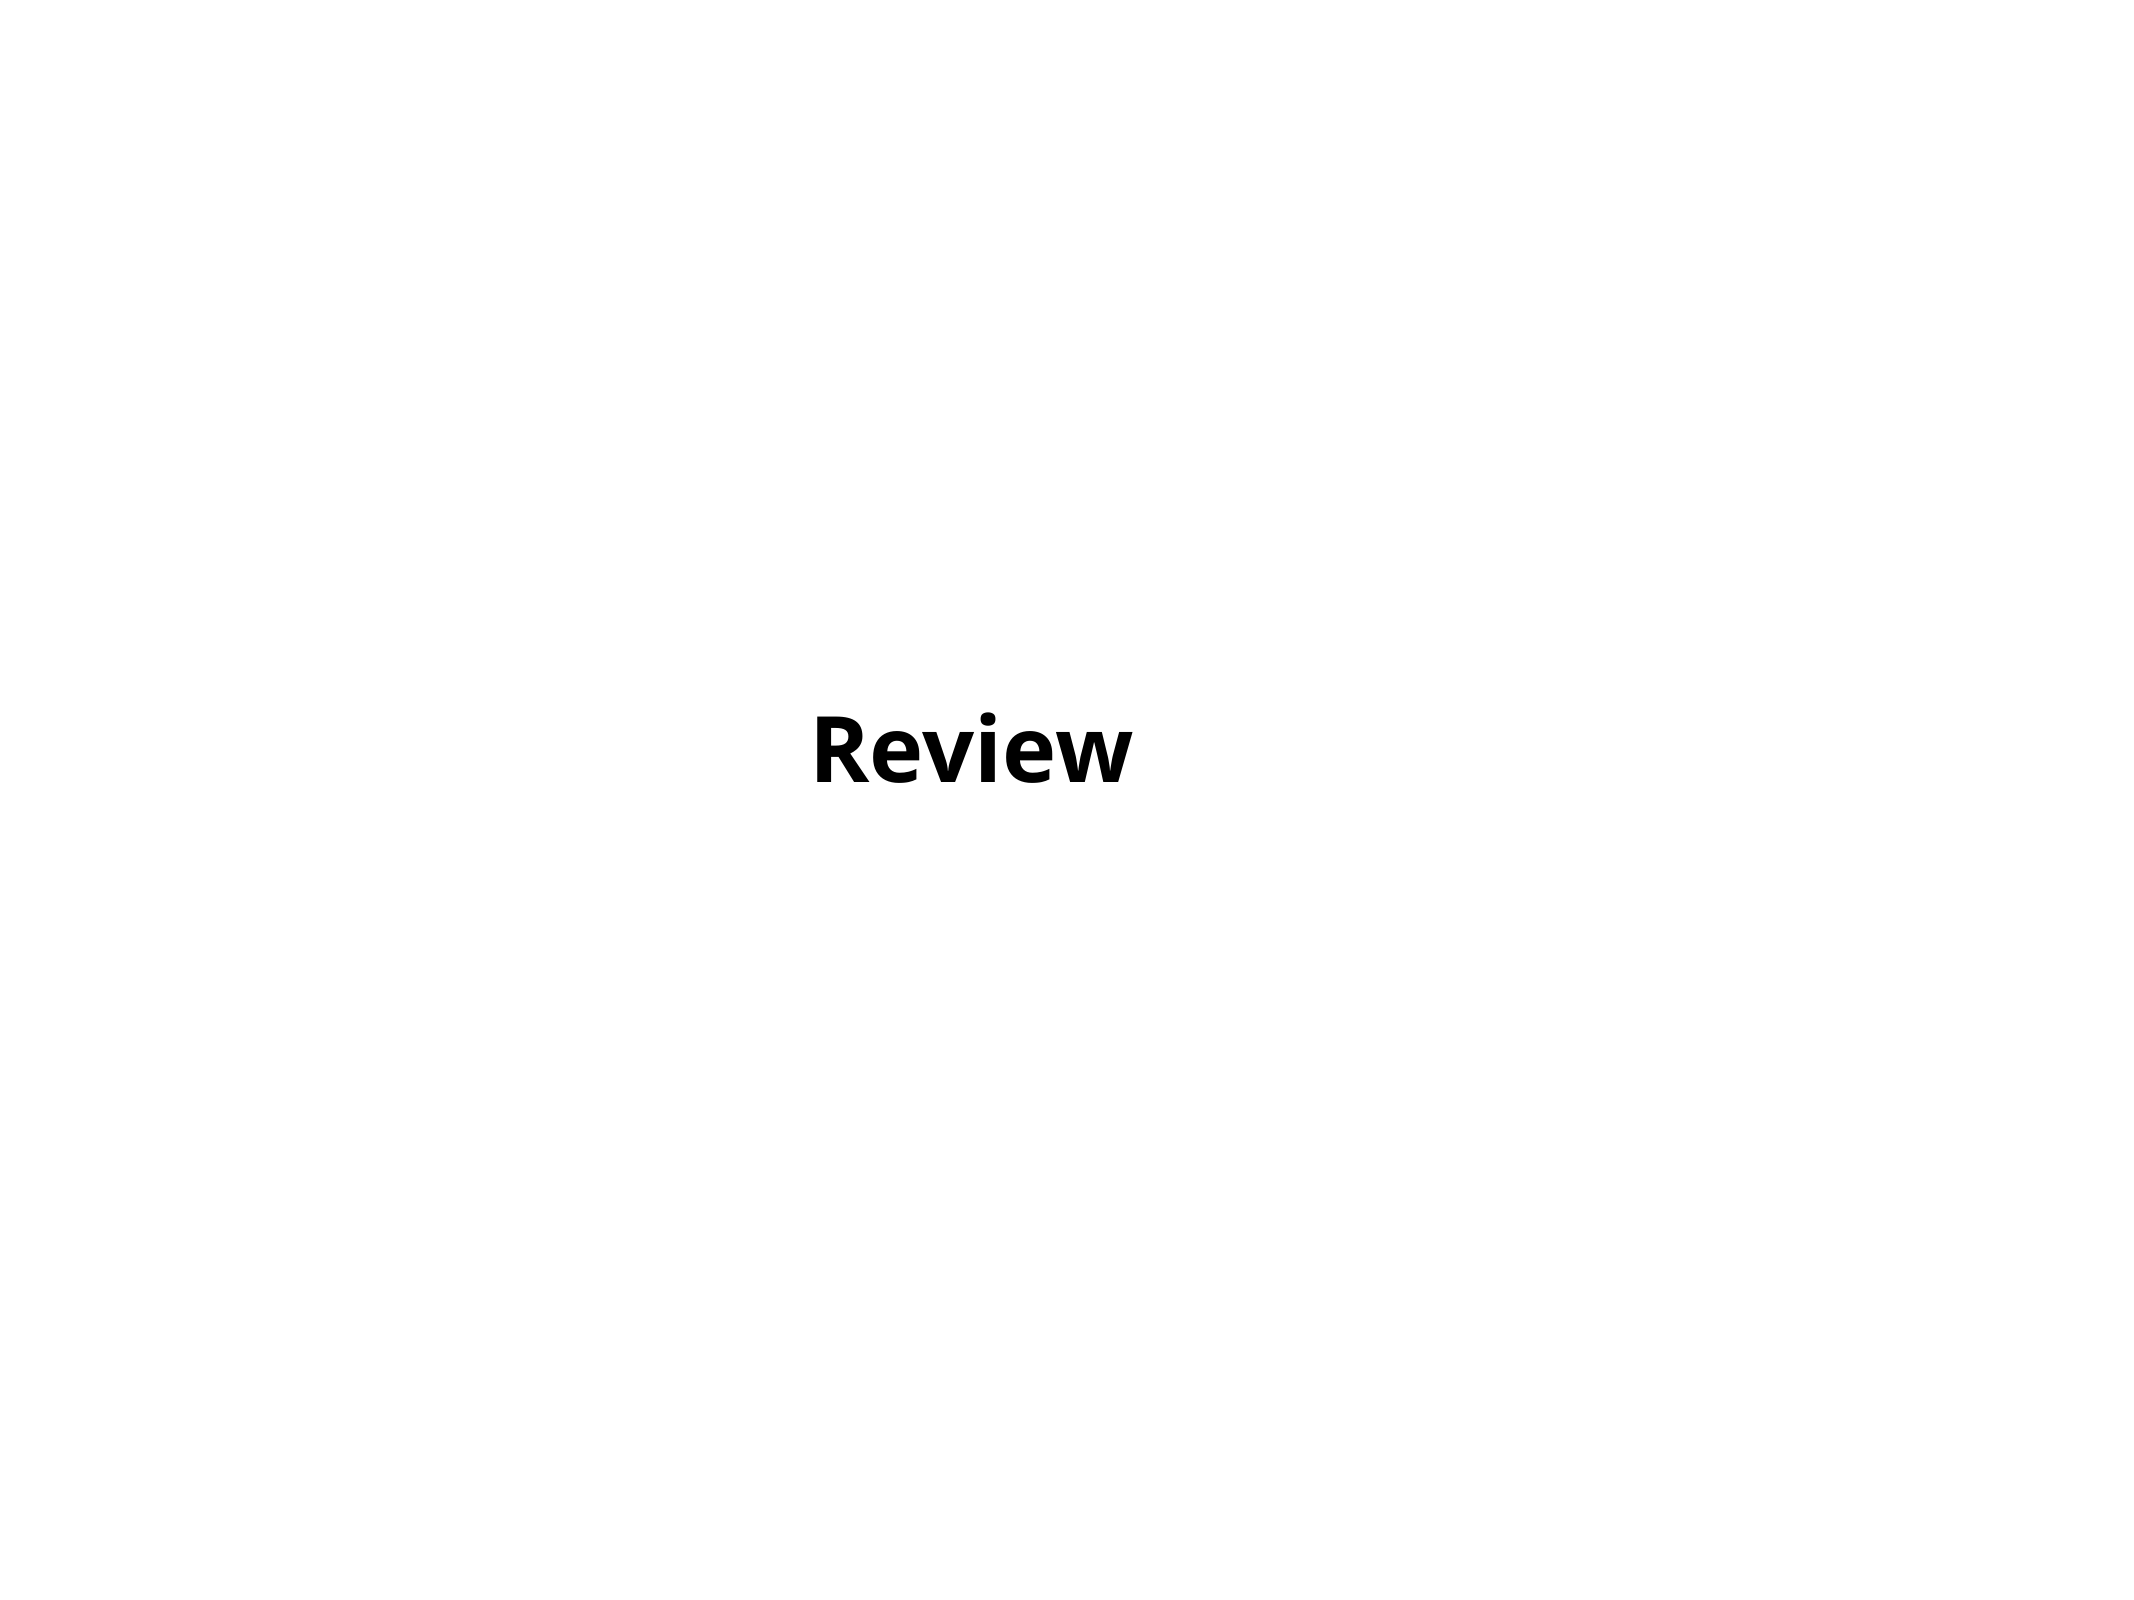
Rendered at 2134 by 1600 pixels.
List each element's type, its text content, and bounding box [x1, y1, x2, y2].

text_box Review [801, 682, 1166, 810]
